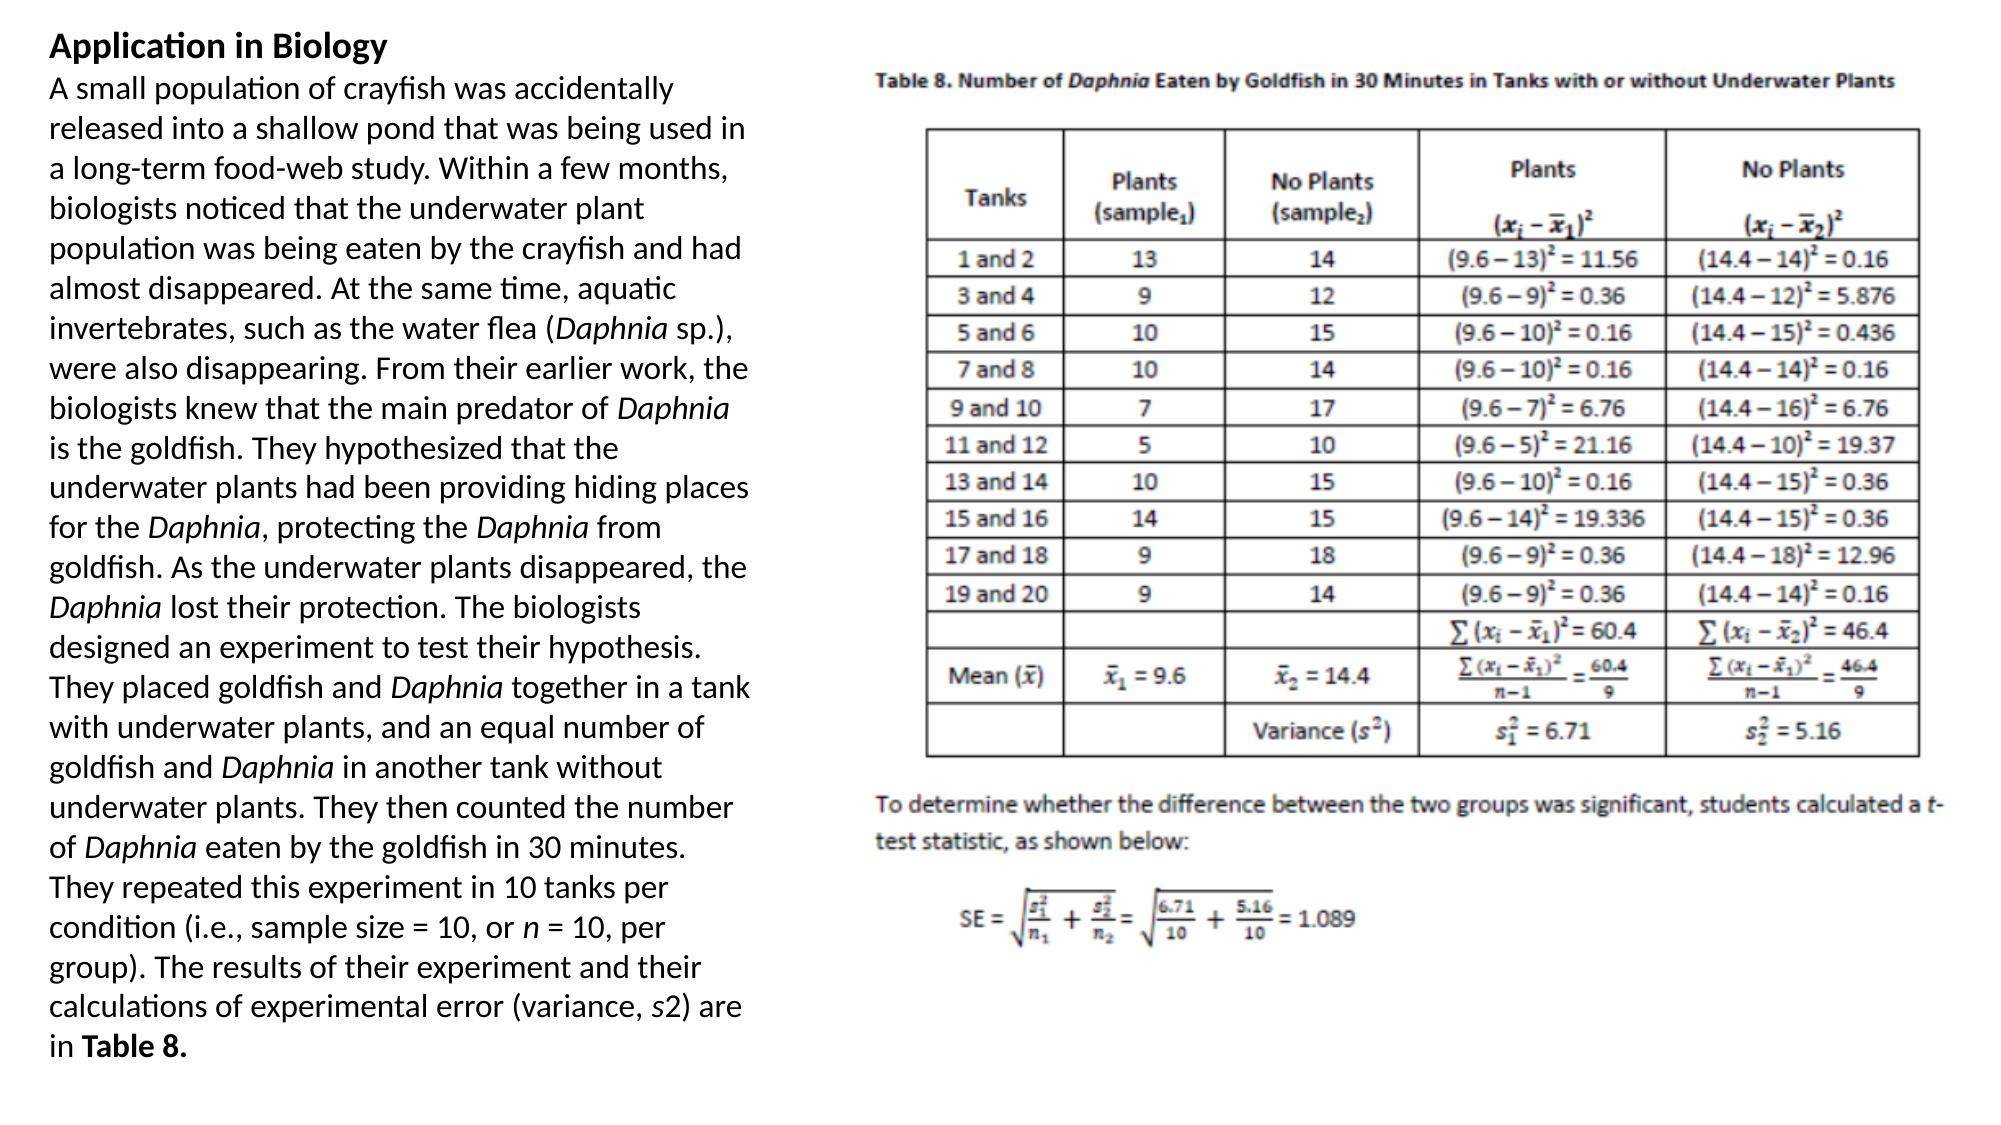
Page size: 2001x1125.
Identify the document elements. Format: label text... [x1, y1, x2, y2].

text_box Application in Biology A small population of crayfish was accidentally released into a shallow pond that was being used in a long-term food-web study. Within a few months, biologists noticed that the underwater plant population was being eaten by the crayfish and had almost disappeared. At the same time, aquatic invertebrates, such as the water flea (Daphnia sp.), were also disappearing. From their earlier work, the biologists knew that the main predator of Daphnia is the goldfish. They hypothesized that the underwater plants had been providing hiding places for the Daphnia, protecting the Daphnia from goldfish. As the underwater plants disappeared, the Daphnia lost their protection. The biologists designed an experiment to test their hypothesis. They placed goldfish and Daphnia together in a tank with underwater plants, and an equal number of goldfish and Daphnia in another tank without underwater plants. They then counted the number of Daphnia eaten by the goldfish in 30 minutes. They repeated this experiment in 10 tanks per condition (i.e., sample size = 10, or n = 10, per group). The results of their experiment and their calculations of experimental error (variance, s2) are in Table 8. [34, 14, 770, 1072]
picture [836, 47, 2000, 970]
